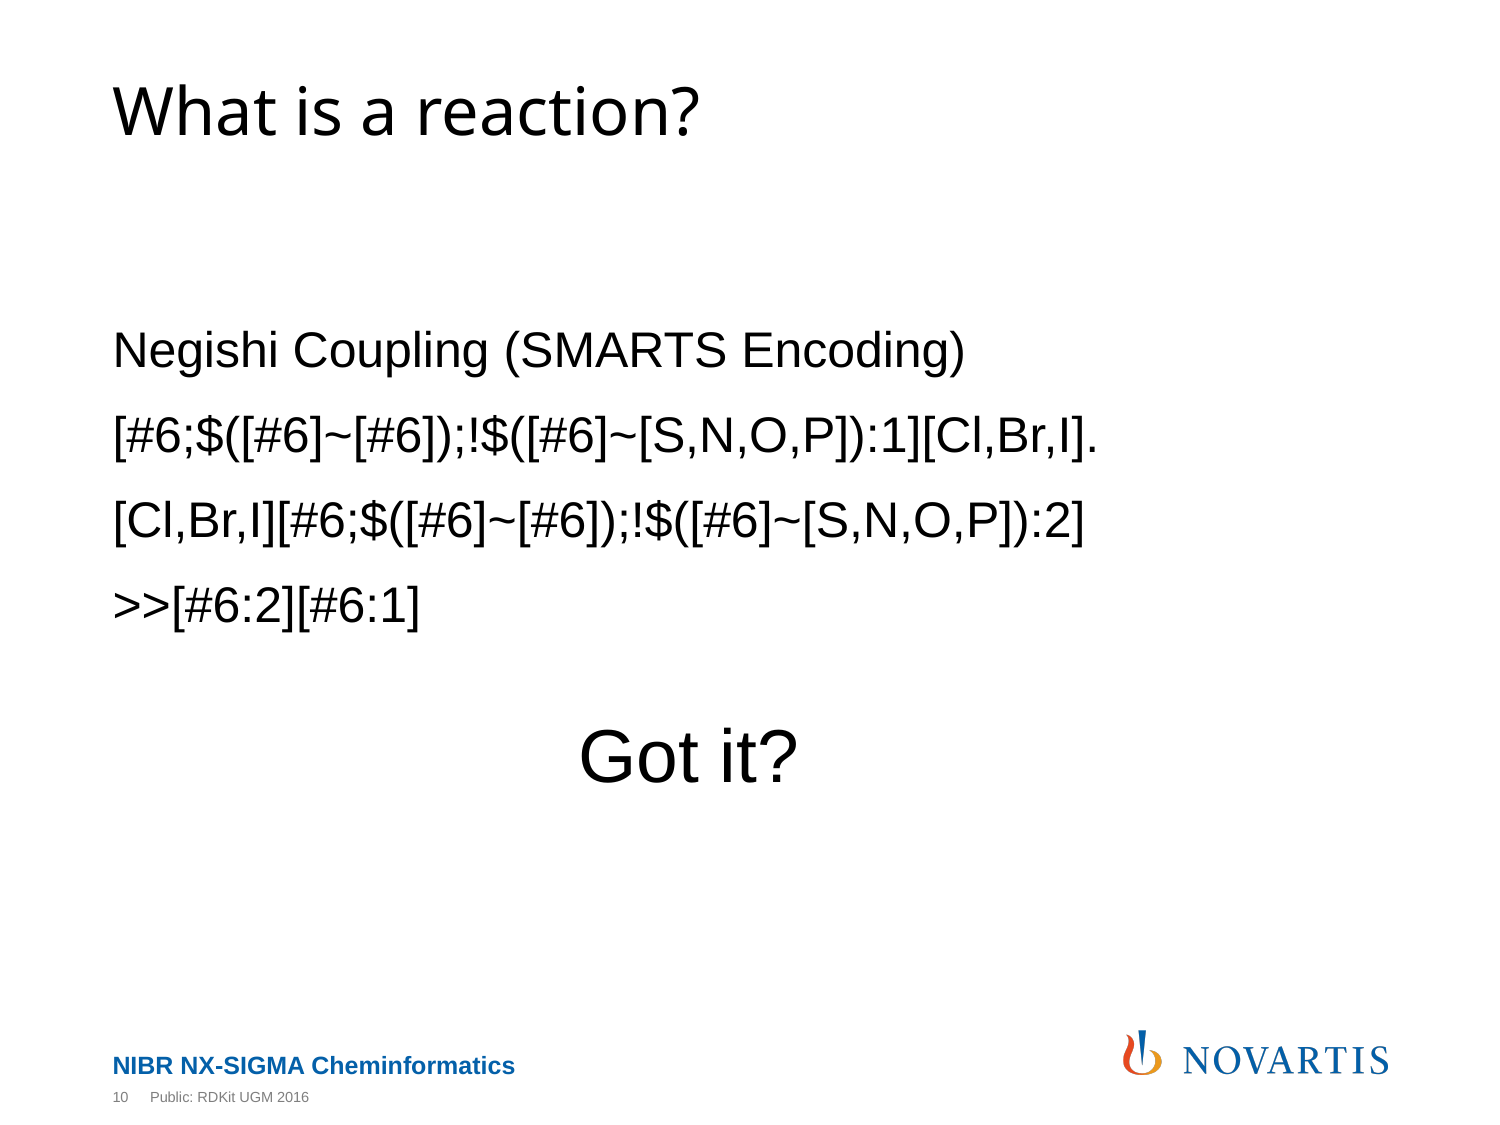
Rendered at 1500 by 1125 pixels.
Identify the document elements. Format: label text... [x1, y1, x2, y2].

list Negishi Coupling (SMARTS Encoding) [#6;$([#6]~[#6]);!$([#6]~[S,N,O,P]):1][Cl,Br,I]. [Cl,Br,I][#6;$([#6]~[#6]);!$([#6]~[S,N,O,P]):2] >>[#6:2][#6:1] [112, 247, 1388, 990]
footer Public: RDKit UGM 2016 [150, 1087, 1088, 1125]
slide_number 10 [112, 1087, 150, 1125]
text_box Got it? [563, 699, 815, 805]
title What is a reaction? [112, 75, 1388, 233]
picture [1120, 1027, 1391, 1078]
